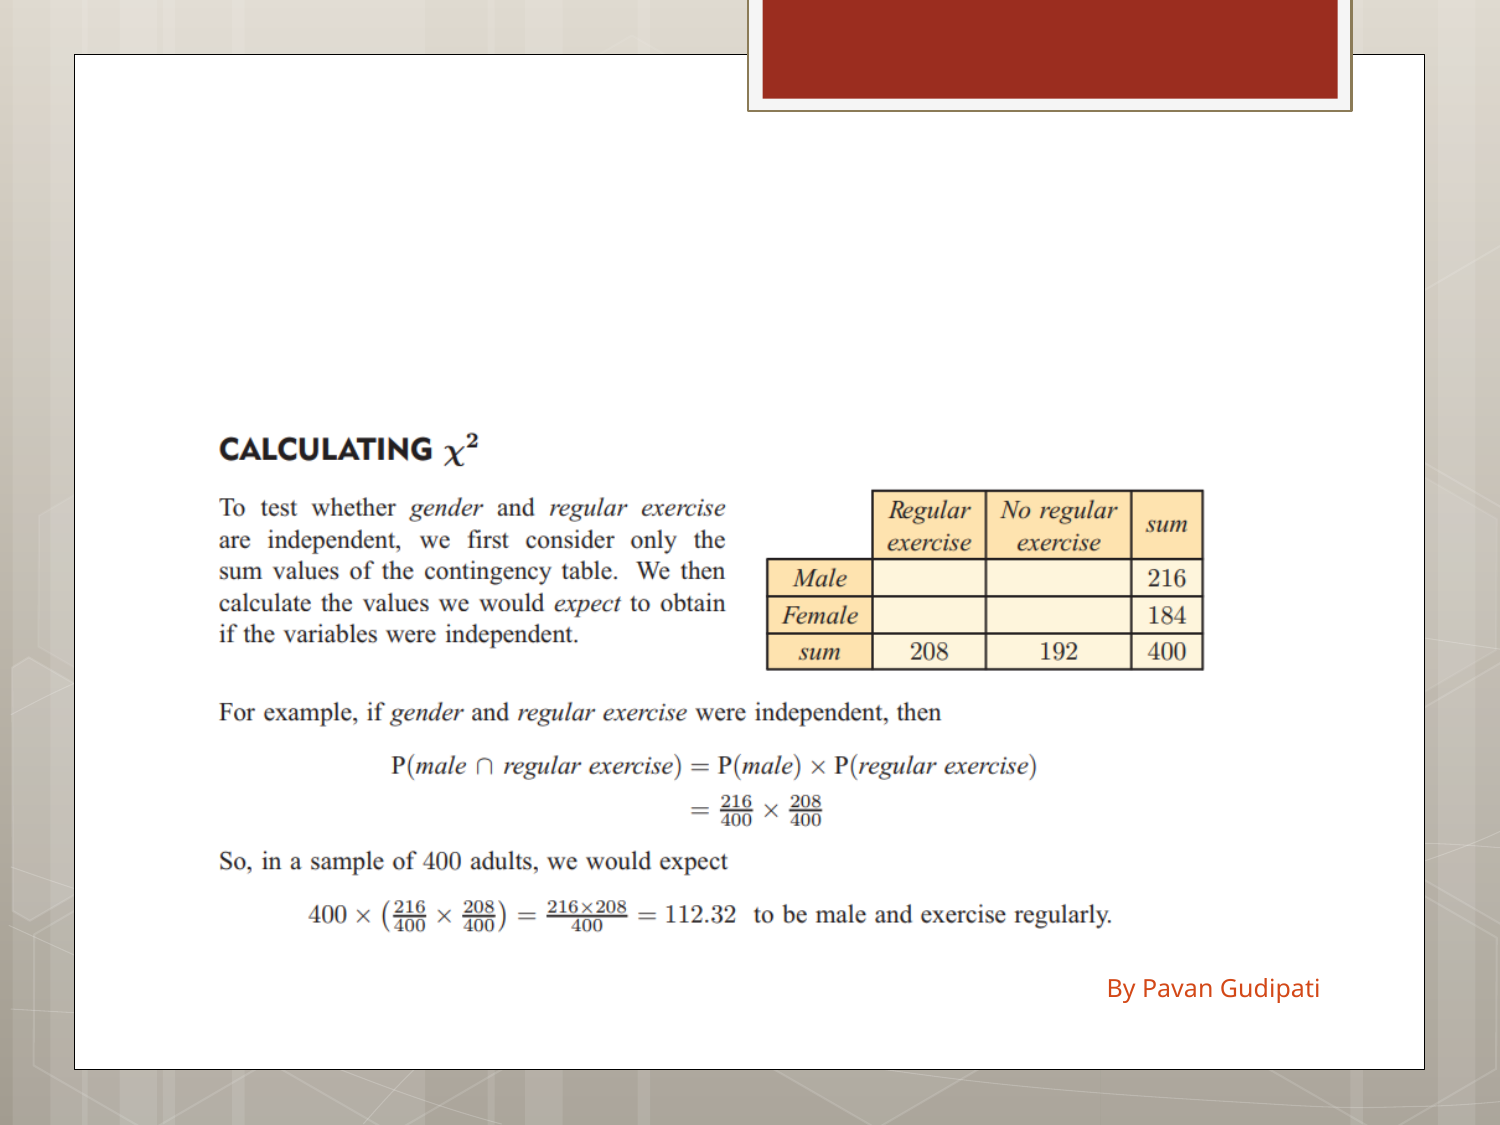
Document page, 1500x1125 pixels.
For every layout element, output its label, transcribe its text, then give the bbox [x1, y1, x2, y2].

footer By Pavan Gudipati [761, 960, 1336, 1020]
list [170, 392, 1284, 945]
